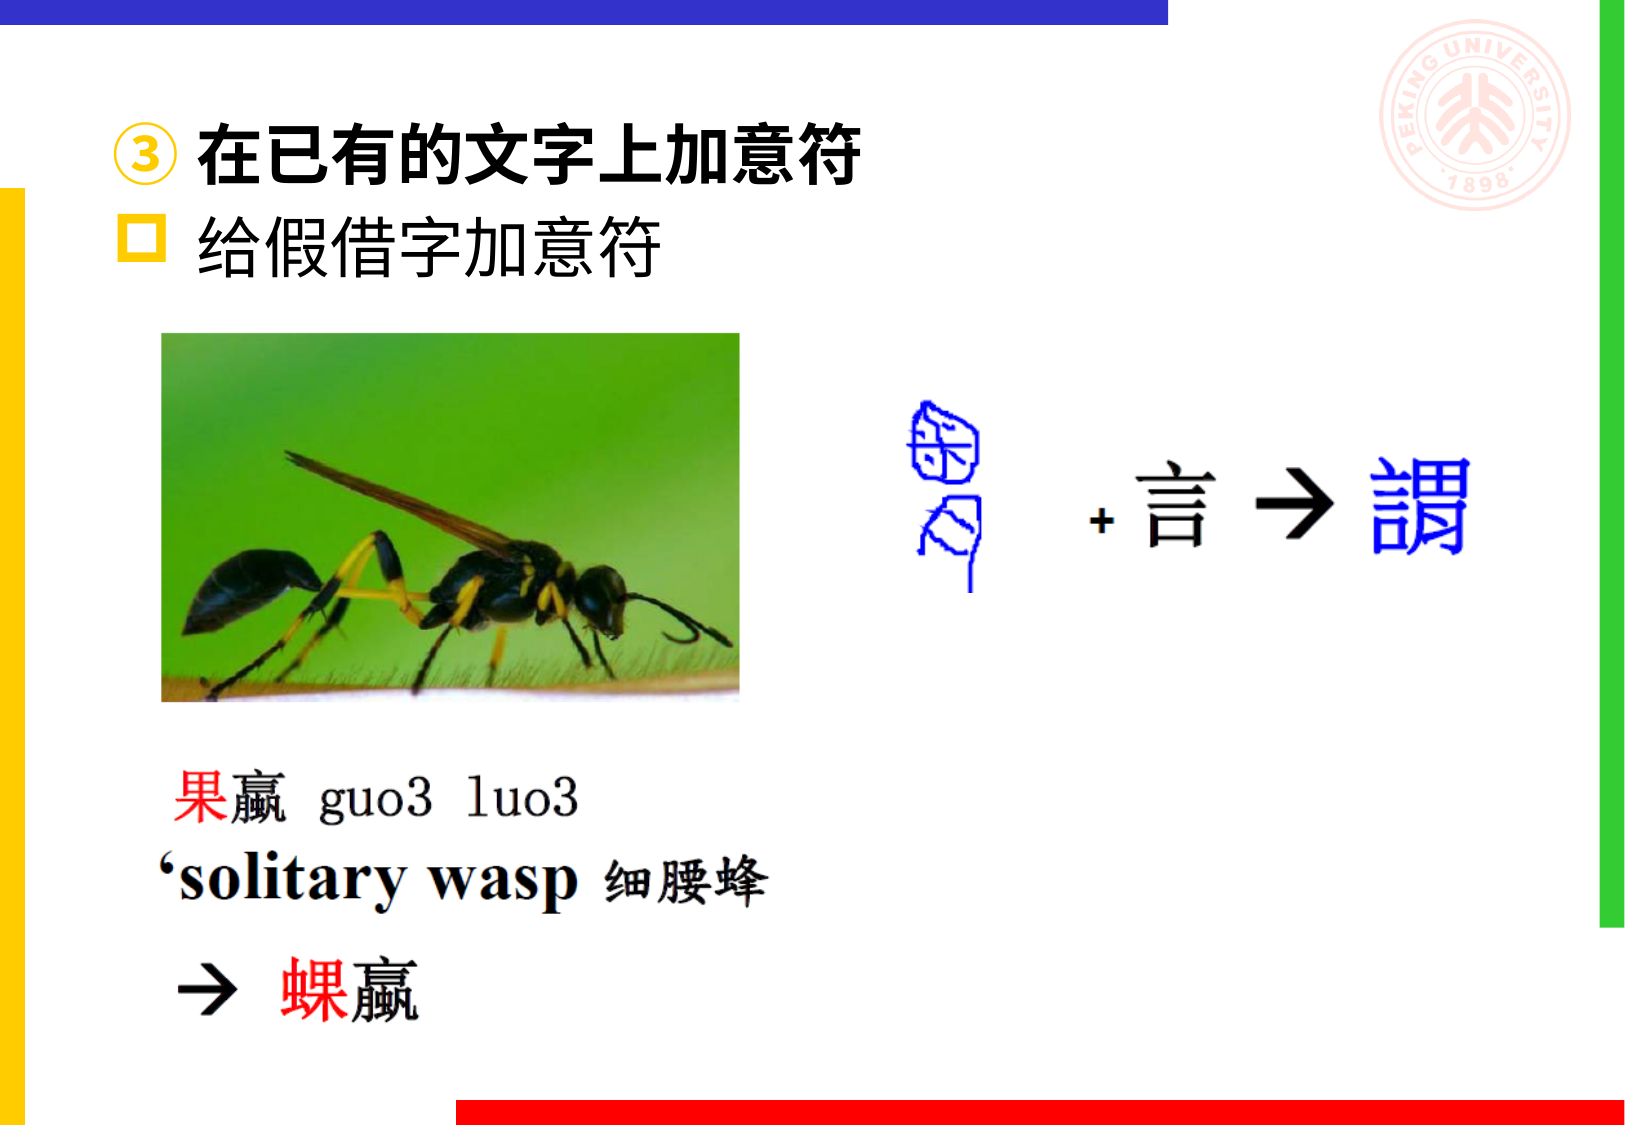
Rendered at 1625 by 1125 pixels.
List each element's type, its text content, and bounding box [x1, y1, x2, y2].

list 在已有的文字上加意符 给假借字加意符 [97, 105, 1506, 1066]
picture [894, 386, 1479, 594]
picture [155, 327, 782, 1030]
